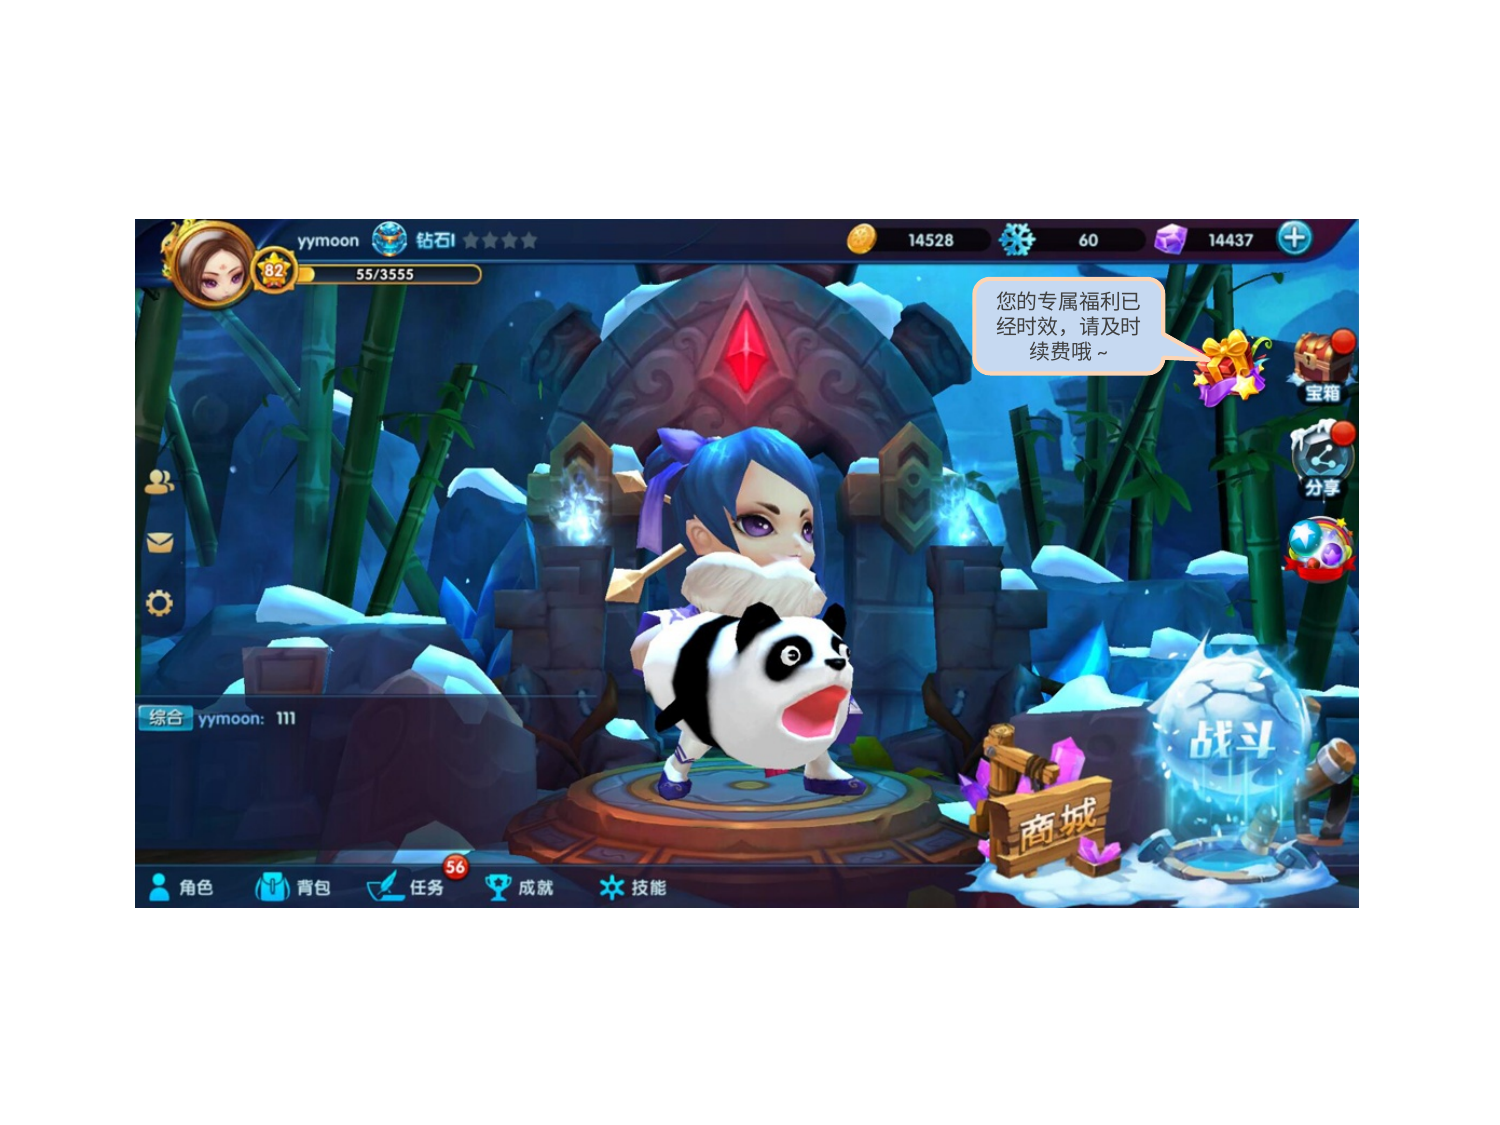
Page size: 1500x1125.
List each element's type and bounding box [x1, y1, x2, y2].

picture [135, 219, 1359, 908]
